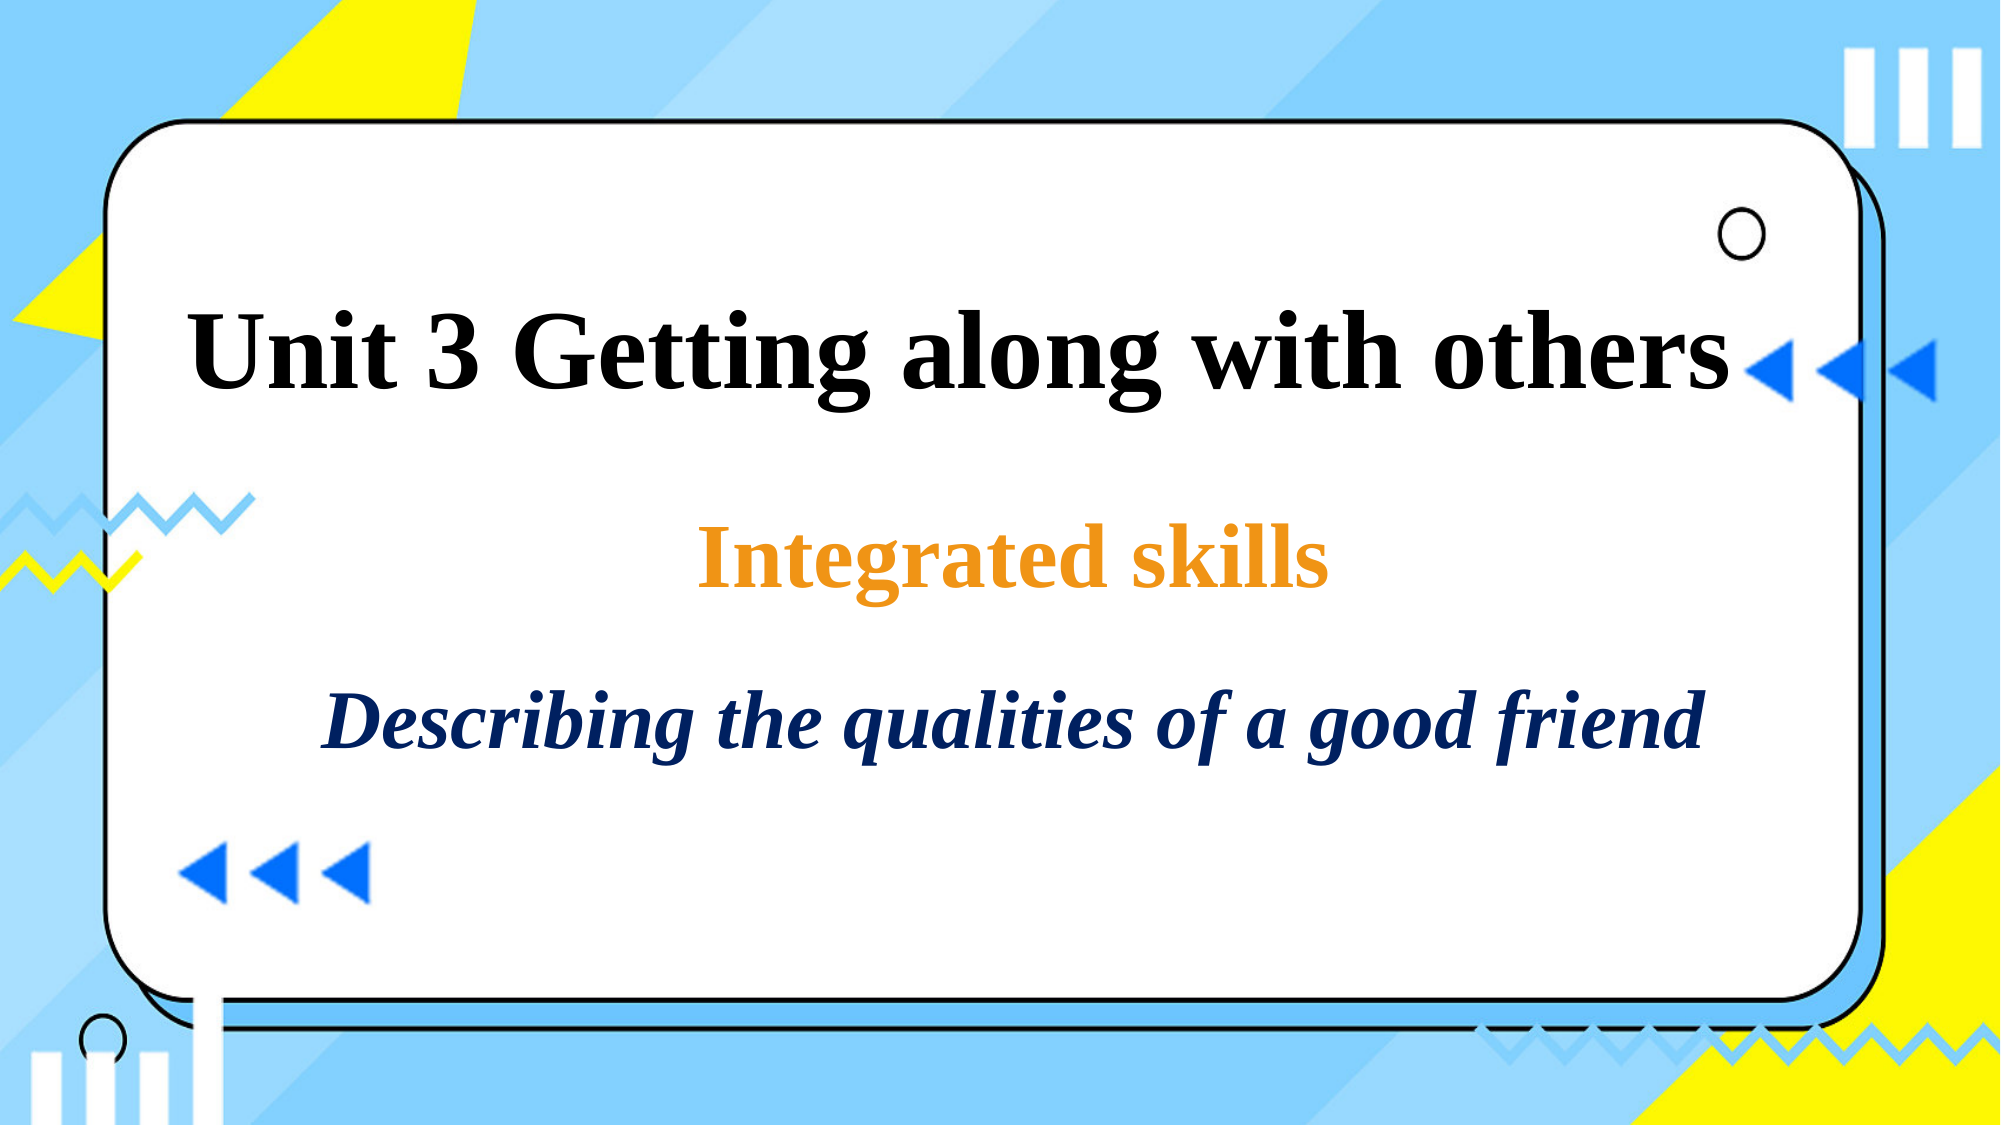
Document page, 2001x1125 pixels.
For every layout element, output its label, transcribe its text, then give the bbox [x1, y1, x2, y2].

text_box Integrated skills Describing the qualities of a good friend [189, 344, 1840, 851]
text_box Unit 3 Getting along with others [167, 222, 1750, 464]
picture [0, 0, 2001, 1125]
